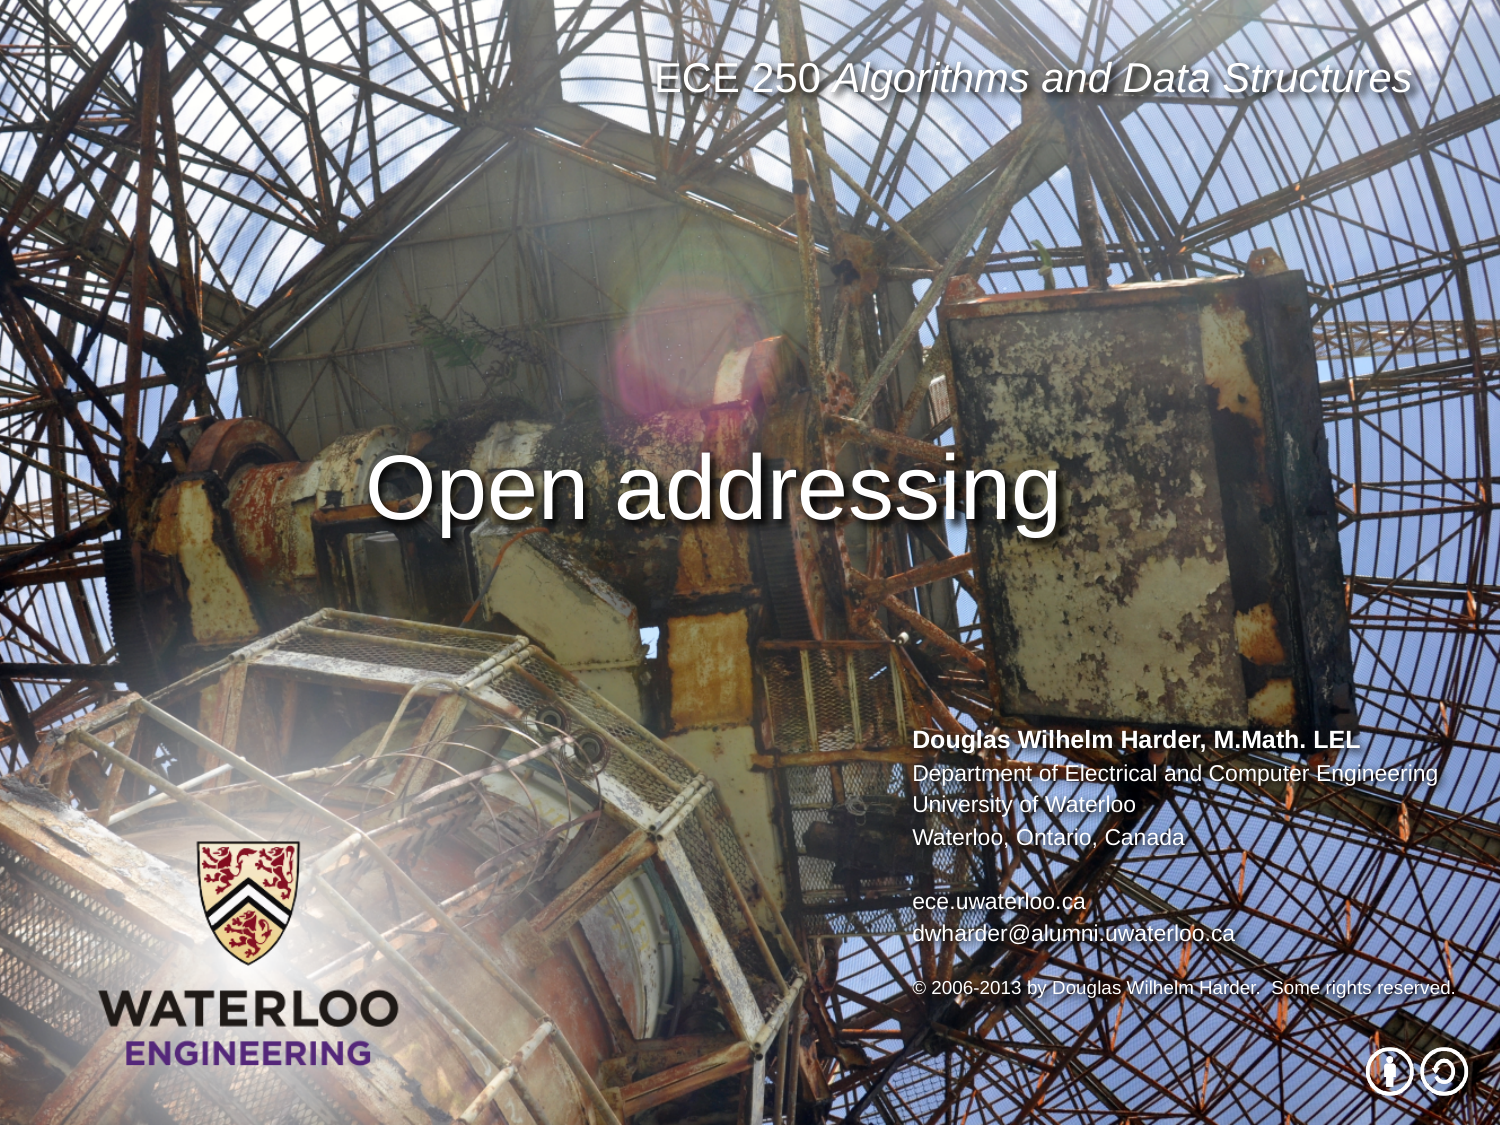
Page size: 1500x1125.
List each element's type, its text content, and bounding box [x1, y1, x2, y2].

picture [0, 0, 1500, 1125]
text_box Open addressing [123, 420, 1305, 546]
